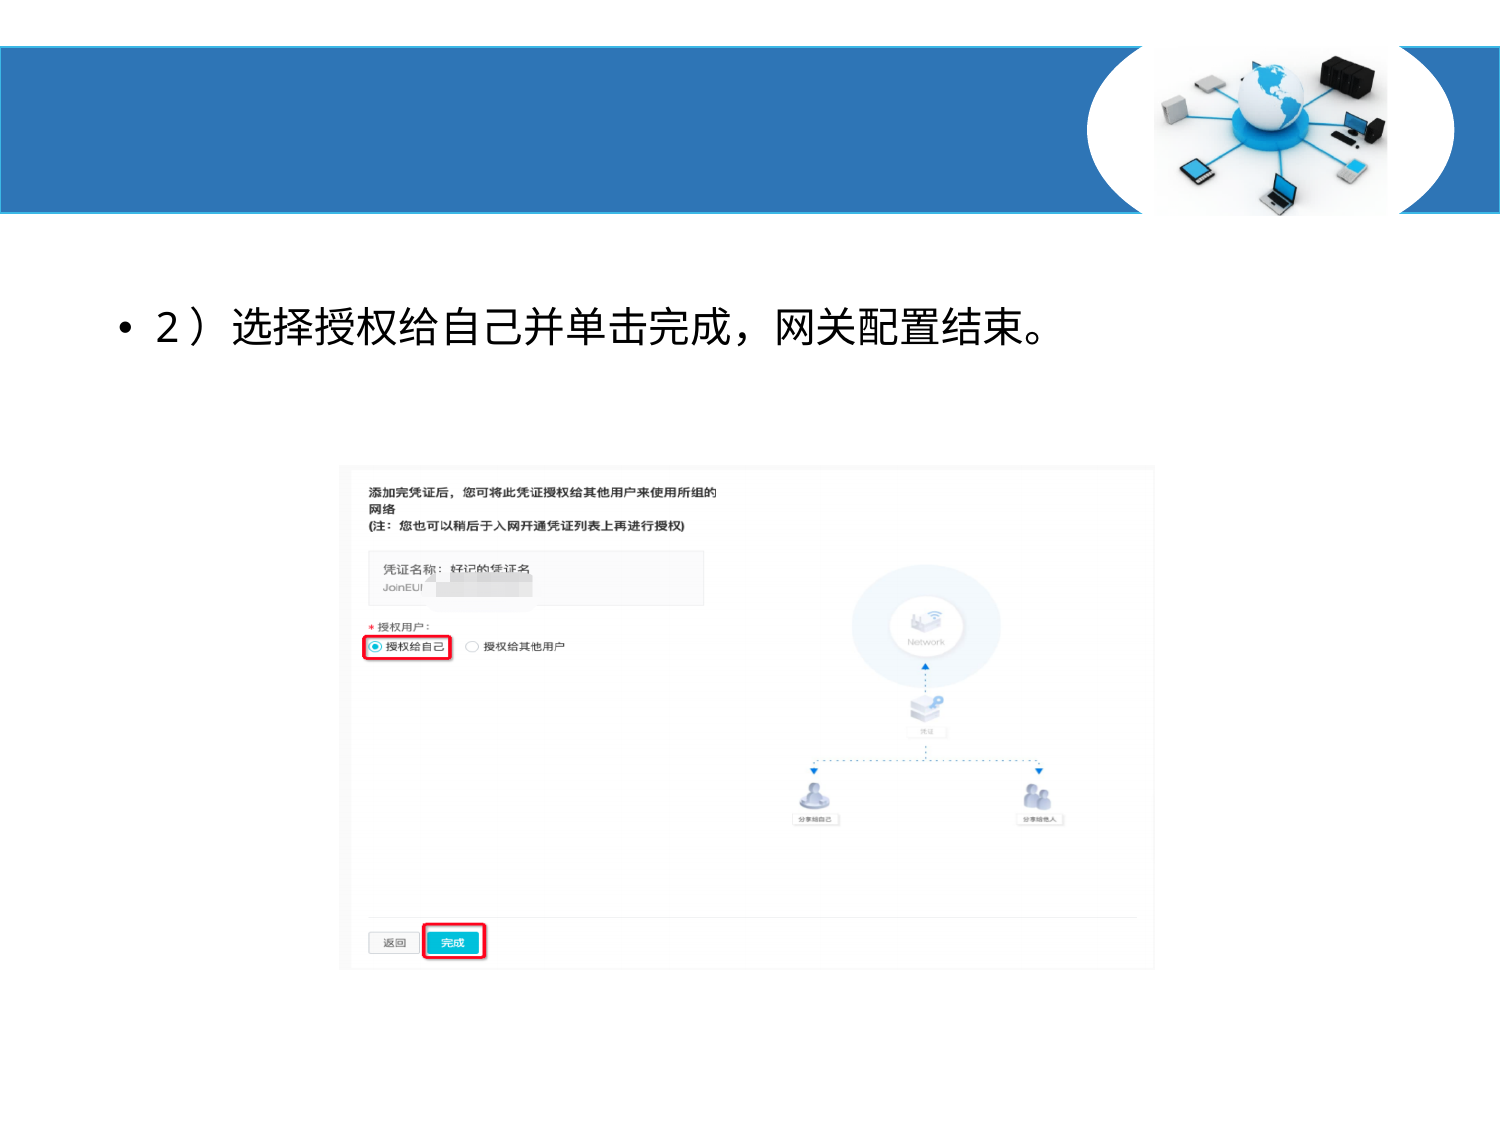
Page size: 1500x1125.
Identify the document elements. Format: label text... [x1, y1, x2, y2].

list 2）选择授权给自己并单击完成，网关配置结束。 [103, 299, 1397, 1014]
picture [1154, 46, 1388, 216]
picture [339, 465, 1206, 990]
